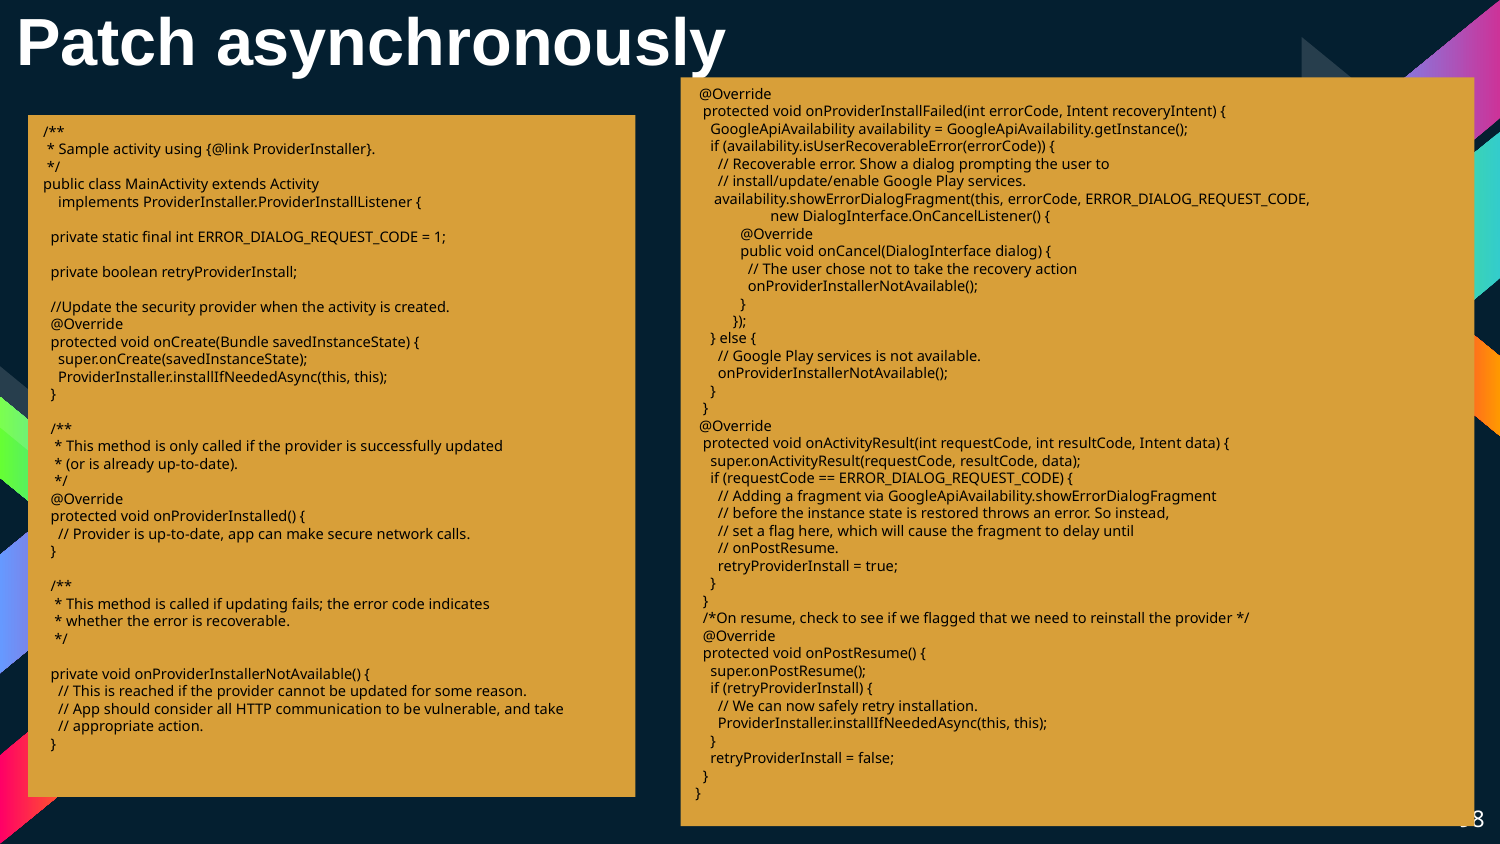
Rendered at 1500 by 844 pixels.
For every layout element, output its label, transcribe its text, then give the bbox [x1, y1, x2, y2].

text_box /** * Sample activity using {@link ProviderInstaller}. */ public class MainActivity extends Activity implements ProviderInstaller.ProviderInstallListener { private static final int ERROR_DIALOG_REQUEST_CODE = 1; private boolean retryProviderInstall; //Update the security provider when the activity is created. @Override protected void onCreate(Bundle savedInstanceState) { super.onCreate(savedInstanceState); ProviderInstaller.installIfNeededAsync(this, this); } /** * This method is only called if the provider is successfully updated * (or is already up-to-date). */ @Override protected void onProviderInstalled() { // Provider is up-to-date, app can make secure network calls. } /** * This method is called if updating fails; the error code indicates * whether the error is recoverable. */ private void onProviderInstallerNotAvailable() { // This is reached if the provider cannot be updated for some reason. // App should consider all HTTP communication to be vulnerable, and take // appropriate action. } [28, 115, 636, 797]
text_box Patch asynchronously [1, 0, 940, 94]
text_box @Override protected void onProviderInstallFailed(int errorCode, Intent recoveryIntent) { GoogleApiAvailability availability = GoogleApiAvailability.getInstance(); if (availability.isUserRecoverableError(errorCode)) { // Recoverable error. Show a dialog prompting the user to // install/update/enable Google Play services. availability.showErrorDialogFragment(this, errorCode, ERROR_DIALOG_REQUEST_CODE, new DialogInterface.OnCancelListener() { @Override public void onCancel(DialogInterface dialog) { // The user chose not to take the recovery action onProviderInstallerNotAvailable(); } }); } else { // Google Play services is not available. onProviderInstallerNotAvailable(); } } @Override protected void onActivityResult(int requestCode, int resultCode, Intent data) { super.onActivityResult(requestCode, resultCode, data); if (requestCode == ERROR_DIALOG_REQUEST_CODE) { // Adding a fragment via GoogleApiAvailability.showErrorDialogFragment // before the instance state is restored throws an error. So instead, // set a flag here, which will cause the fragment to delay until // onPostResume. retryProviderInstall = true; } } /*On resume, check to see if we flagged that we need to reinstall the provider */ @Override protected void onPostResume() { super.onPostResume(); if (retryProviderInstall) { // We can now safely retry installation. ProviderInstaller.installIfNeededAsync(this, this); } retryProviderInstall = false; } } [680, 77, 1475, 827]
slide_number 98 [1403, 789, 1500, 844]
